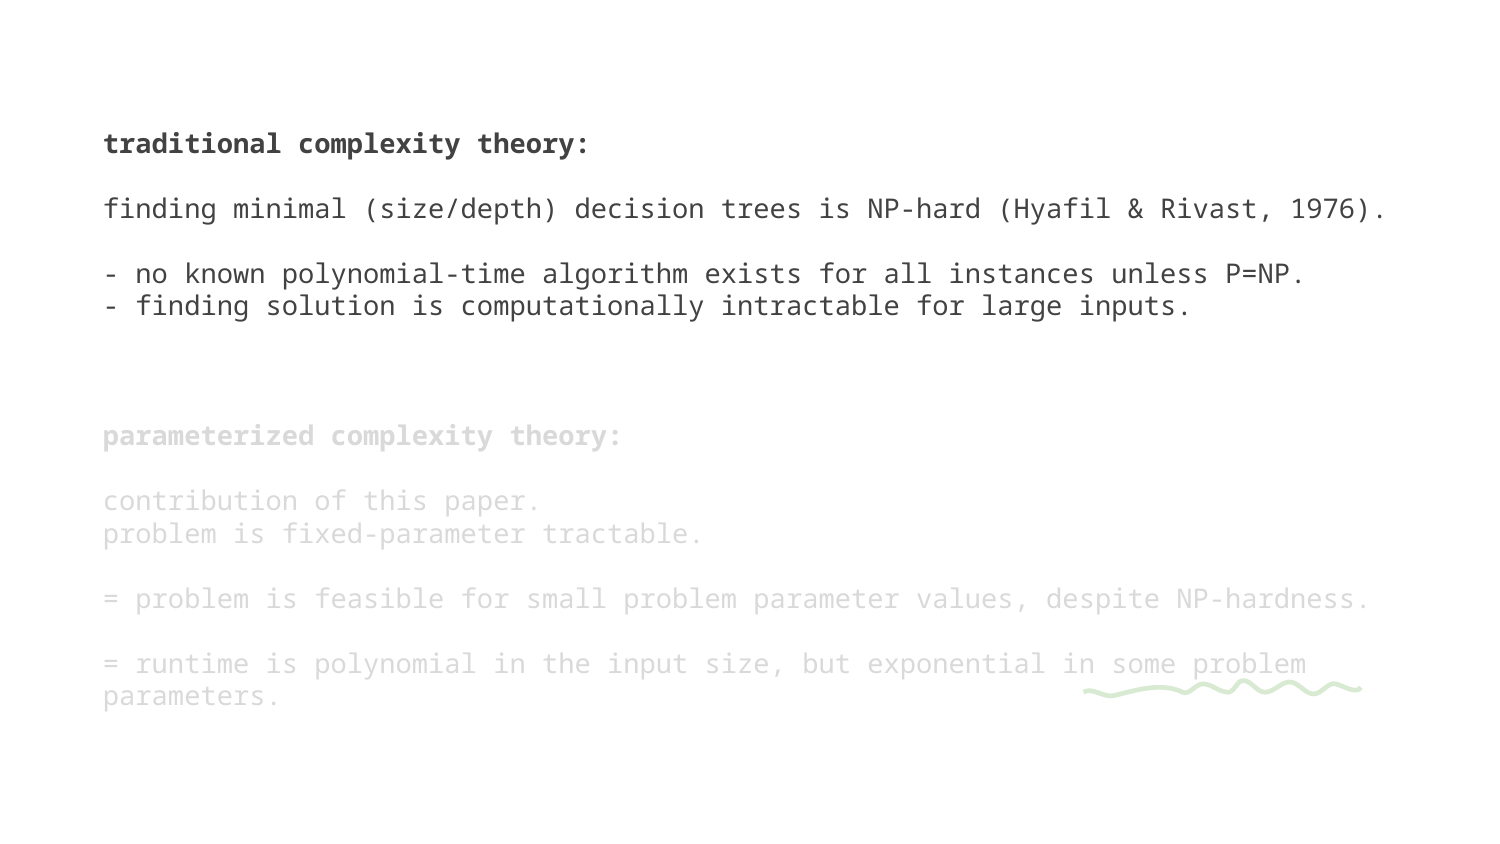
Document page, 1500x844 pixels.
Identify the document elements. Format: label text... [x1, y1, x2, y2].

text_box traditional complexity theory: finding minimal (size/depth) decision trees is NP-hard (Hyafil & Rivast, 1976). - no known polynomial-time algorithm exists for all instances unless P=NP. - finding solution is computationally intractable for large inputs. parameterized complexity theory: contribution of this paper. problem is fixed-parameter tractable. = problem is feasible for small problem parameter values, despite NP-hardness. = runtime is polynomial in the input size, but exponential in some problem parameters. [87, 111, 1412, 759]
